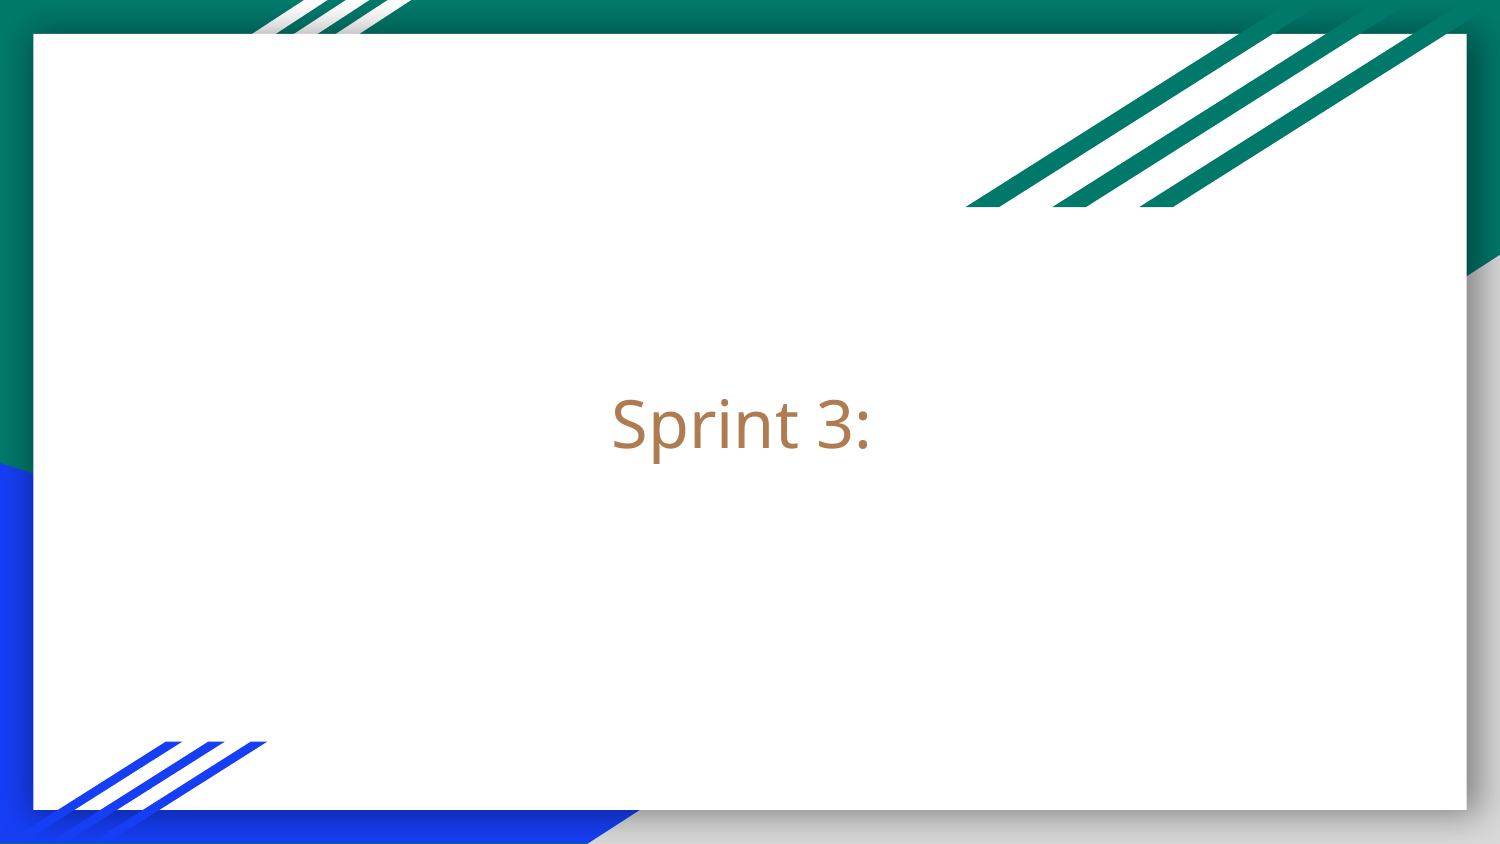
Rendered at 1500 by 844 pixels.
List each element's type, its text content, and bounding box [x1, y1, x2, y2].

title Sprint 3: [228, 213, 1274, 630]
